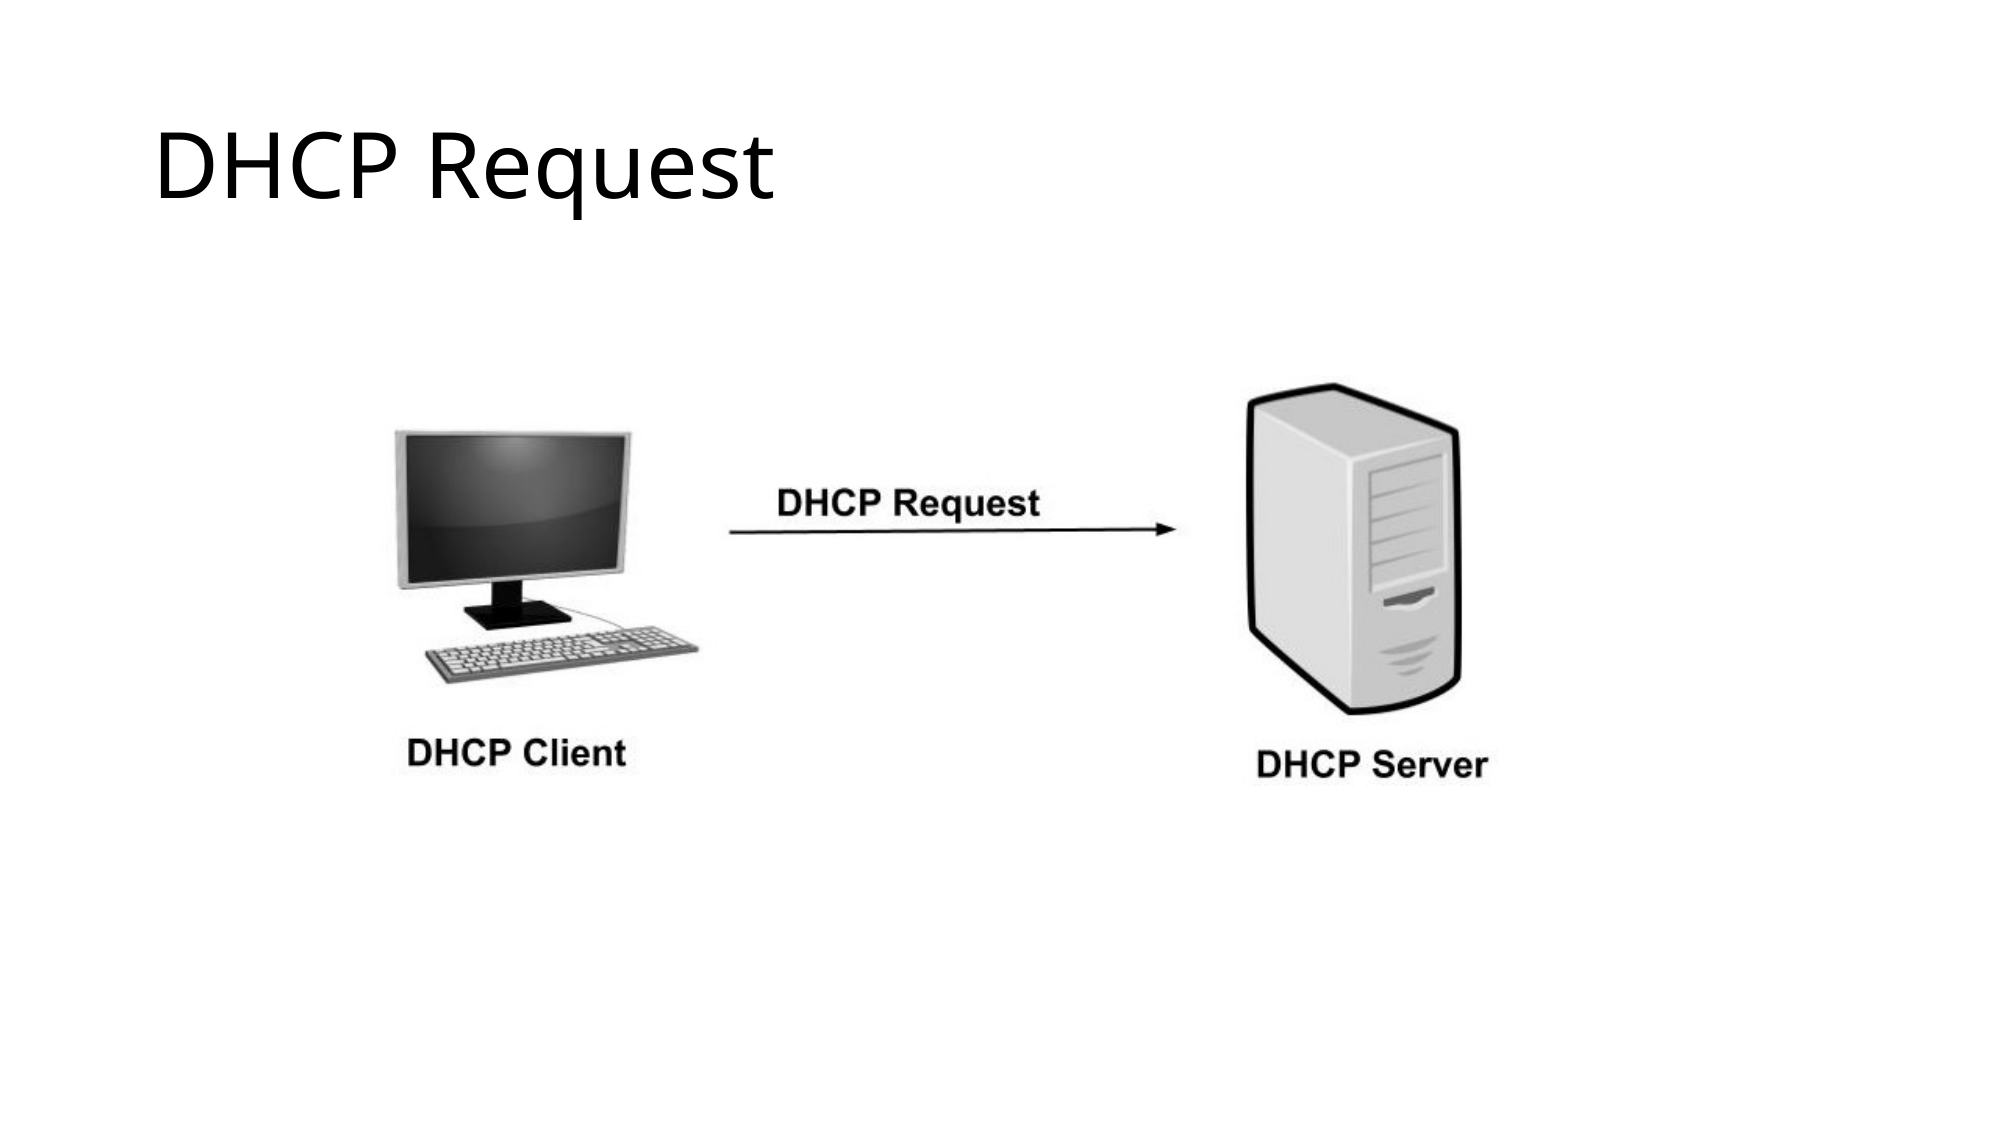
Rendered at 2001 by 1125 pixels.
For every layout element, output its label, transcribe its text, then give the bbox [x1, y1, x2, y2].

title DHCP Request [137, 59, 1863, 278]
picture [378, 375, 1498, 786]
